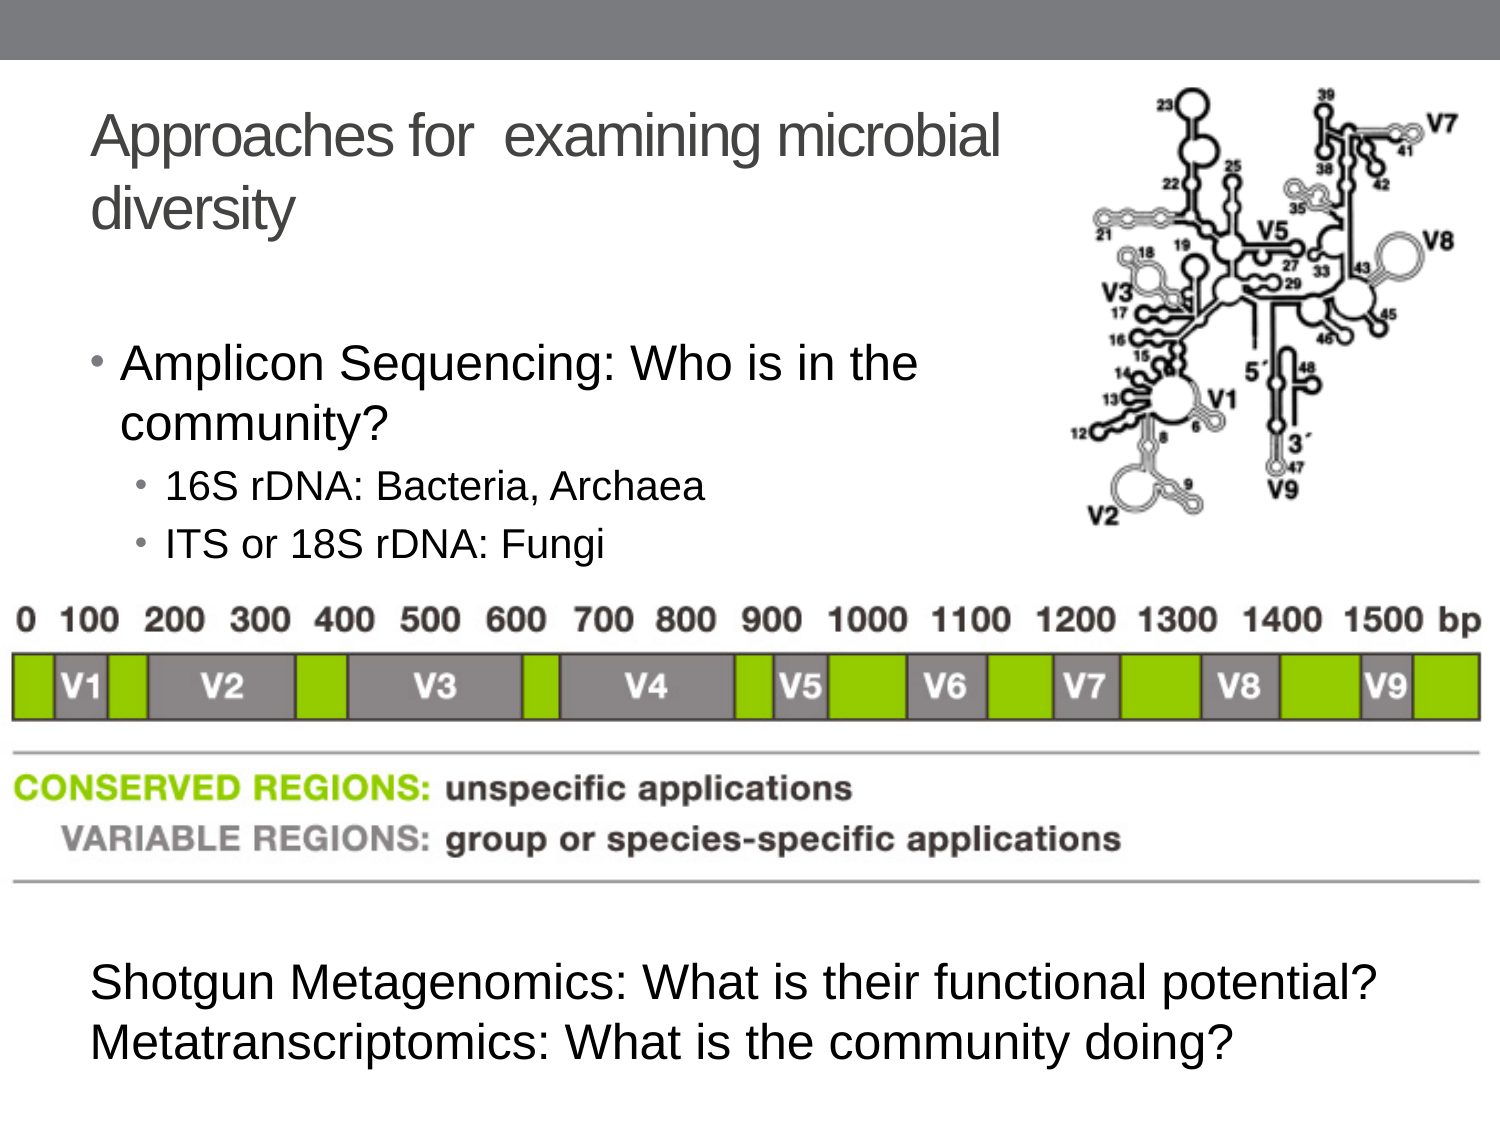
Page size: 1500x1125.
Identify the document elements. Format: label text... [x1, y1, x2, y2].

text_box Shotgun Metagenomics: What is their functional potential? Metatranscriptomics: What is the community doing? [74, 1007, 1423, 1123]
list Amplicon Sequencing: Who is in the community? 16S rDNA: Bacteria, Archaea ITS or 18S rDNA: Fungi [74, 322, 1013, 492]
title Approaches for examining microbial diversity [75, 87, 1068, 250]
picture [0, 87, 1500, 1000]
